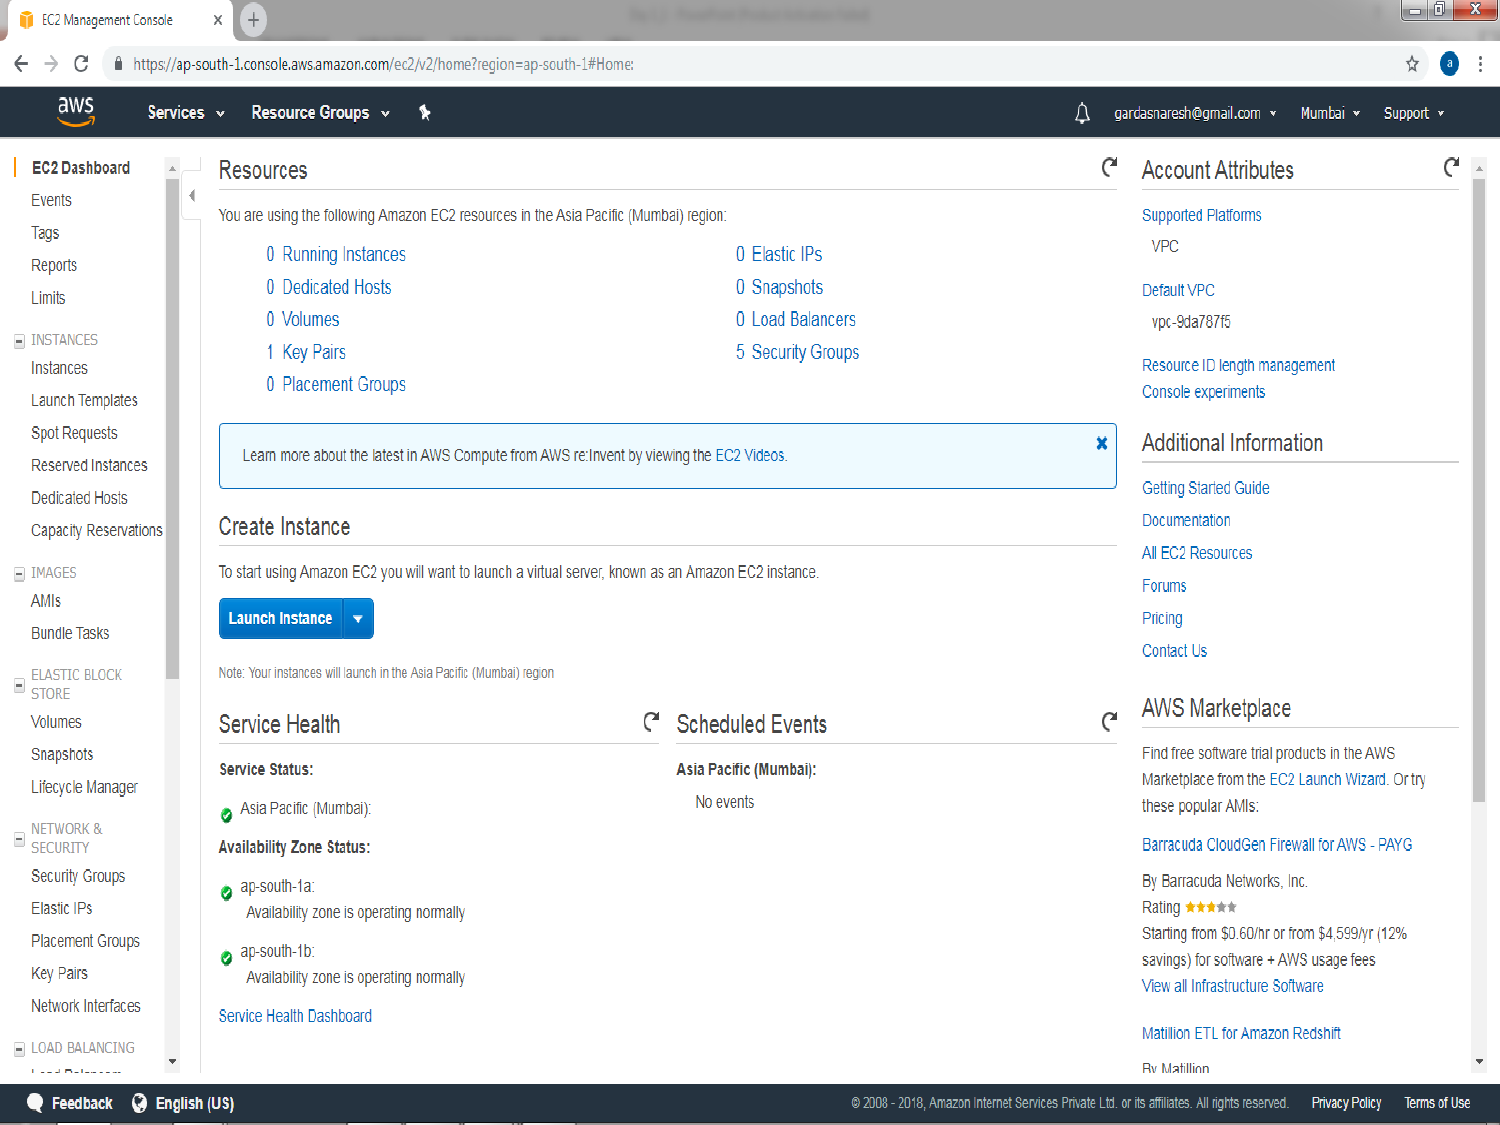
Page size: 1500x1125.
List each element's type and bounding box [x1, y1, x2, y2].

list [0, 0, 1500, 1125]
